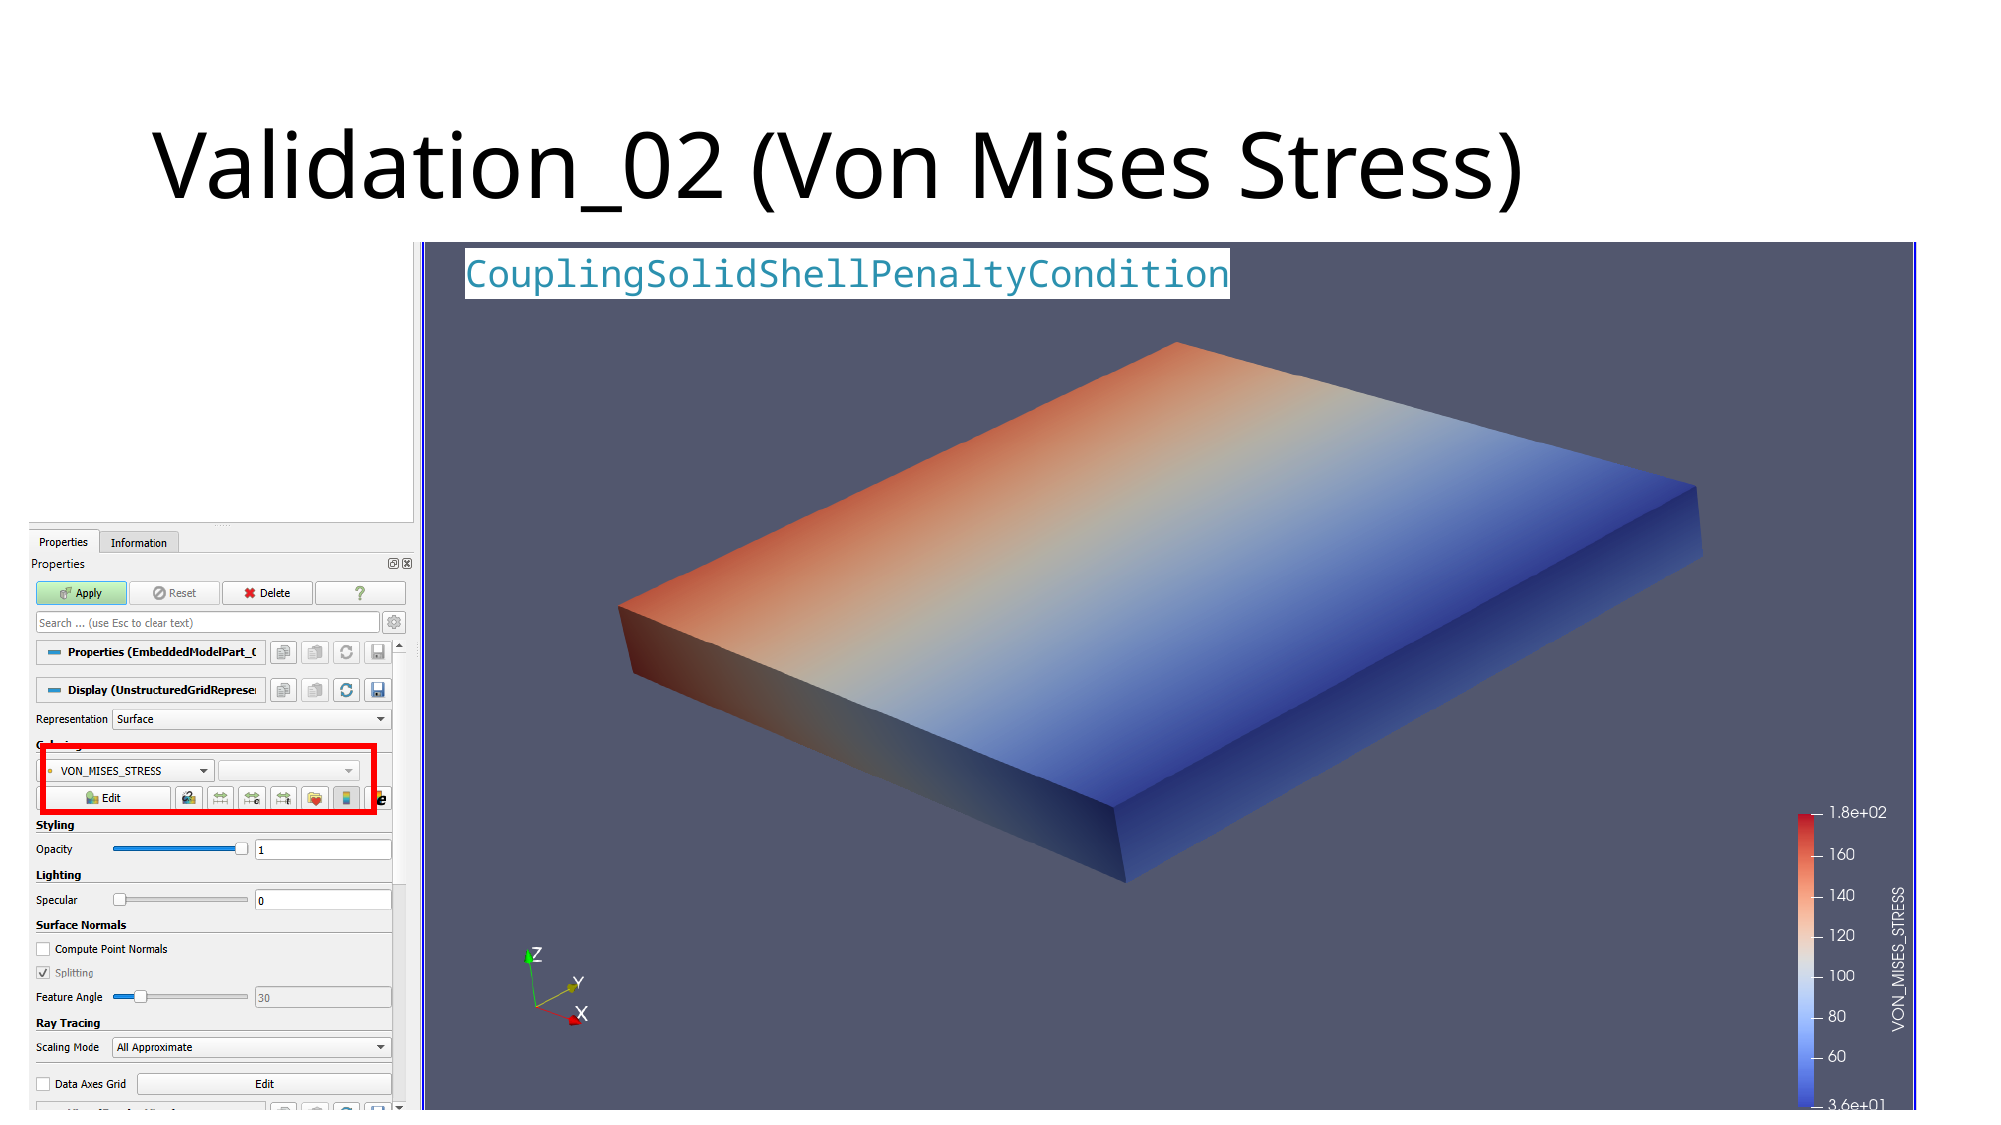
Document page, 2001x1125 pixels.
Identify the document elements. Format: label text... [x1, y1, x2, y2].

title Validation_02 (Von Mises Stress) [137, 59, 1863, 242]
picture [29, 242, 1917, 1110]
